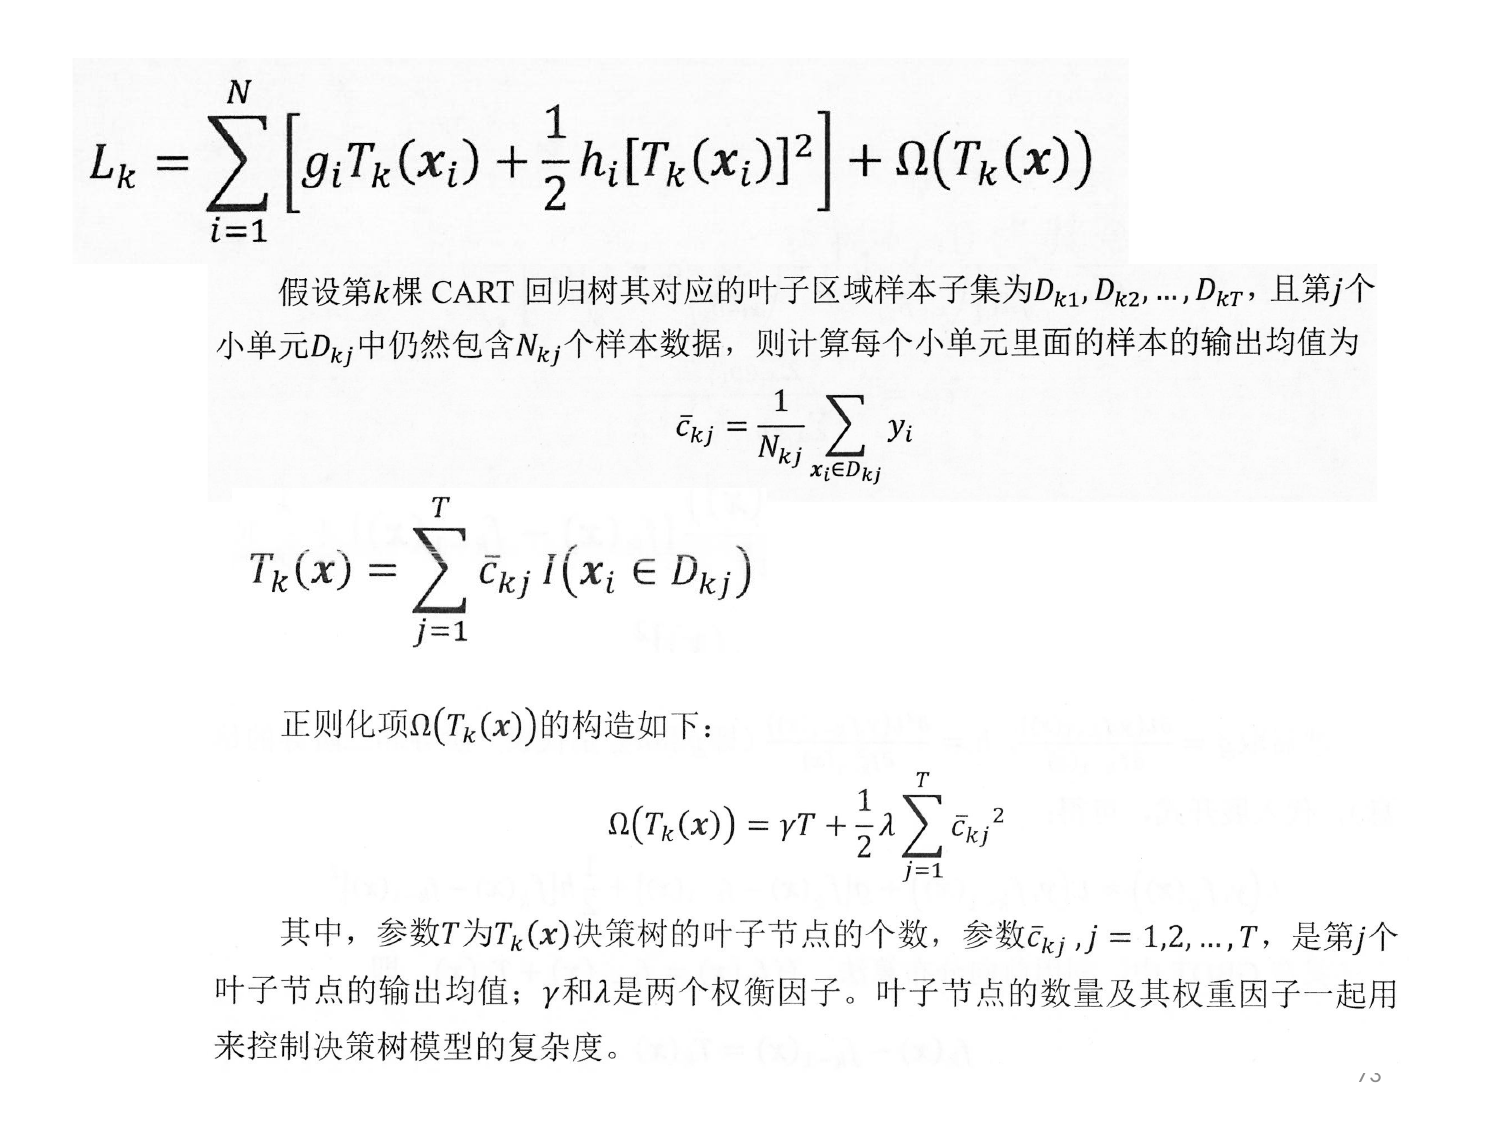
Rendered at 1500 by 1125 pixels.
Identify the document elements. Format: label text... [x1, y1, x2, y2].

slide_number 73 [1059, 1073, 1397, 1103]
picture [207, 699, 1411, 1073]
picture [72, 58, 1378, 653]
